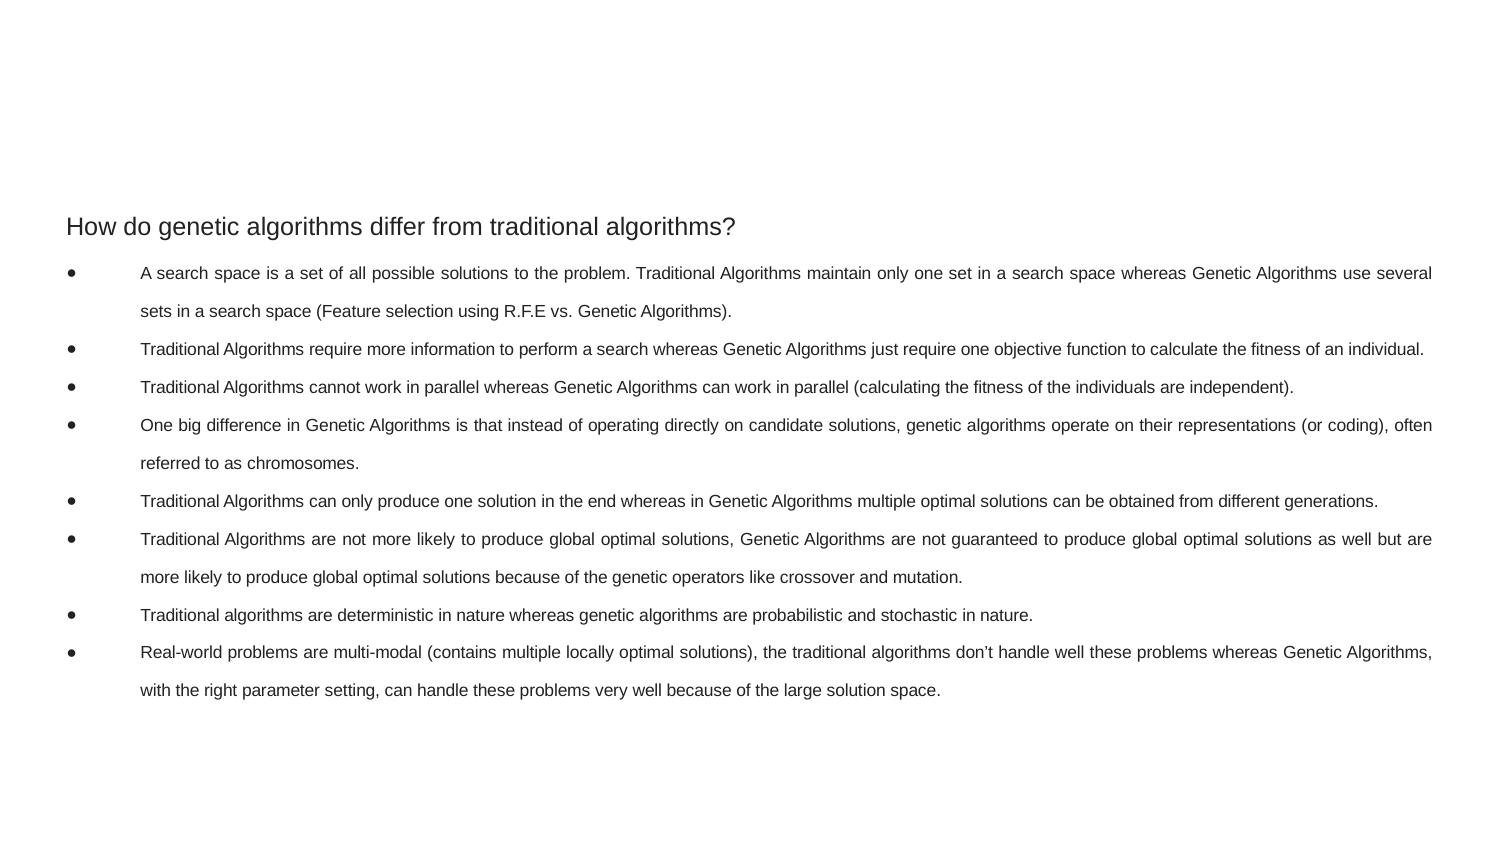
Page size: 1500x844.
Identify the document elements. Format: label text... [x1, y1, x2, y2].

list How do genetic algorithms differ from traditional algorithms? ‌A search space is a set of all possible solutions to the problem. Traditional Algorithms maintain only one set in a search space whereas Genetic Algorithms use several sets in a search space (Feature selection using R.F.E vs. Genetic Algorithms). Traditional Algorithms require more information to perform a search whereas Genetic Algorithms just require one objective function to calculate the fitness of an individual. Traditional Algorithms cannot work in parallel whereas Genetic Algorithms can work in parallel (calculating the fitness of the individuals are independent). One big difference in Genetic Algorithms is that instead of operating directly on candidate solutions, genetic algorithms operate on their representations (or coding), often referred to as chromosomes. ‌Traditional Algorithms can only produce one solution in the end whereas in Genetic Algorithms multiple optimal solutions can be obtained from different generations. ‌Traditional Algorithms are not more likely to produce global optimal solutions, Genetic Algorithms are not guaranteed to produce global optimal solutions as well but are more likely to produce global optimal solutions because of the genetic operators like crossover and mutation. Traditional algorithms are deterministic in nature whereas genetic algorithms are probabilistic and stochastic in nature. Real-world problems are multi-modal (contains multiple locally optimal solutions), the traditional algorithms don’t handle well these problems whereas Genetic Algorithms, with the right parameter setting, can handle these problems very well because of the large solution space. [51, 189, 1449, 750]
